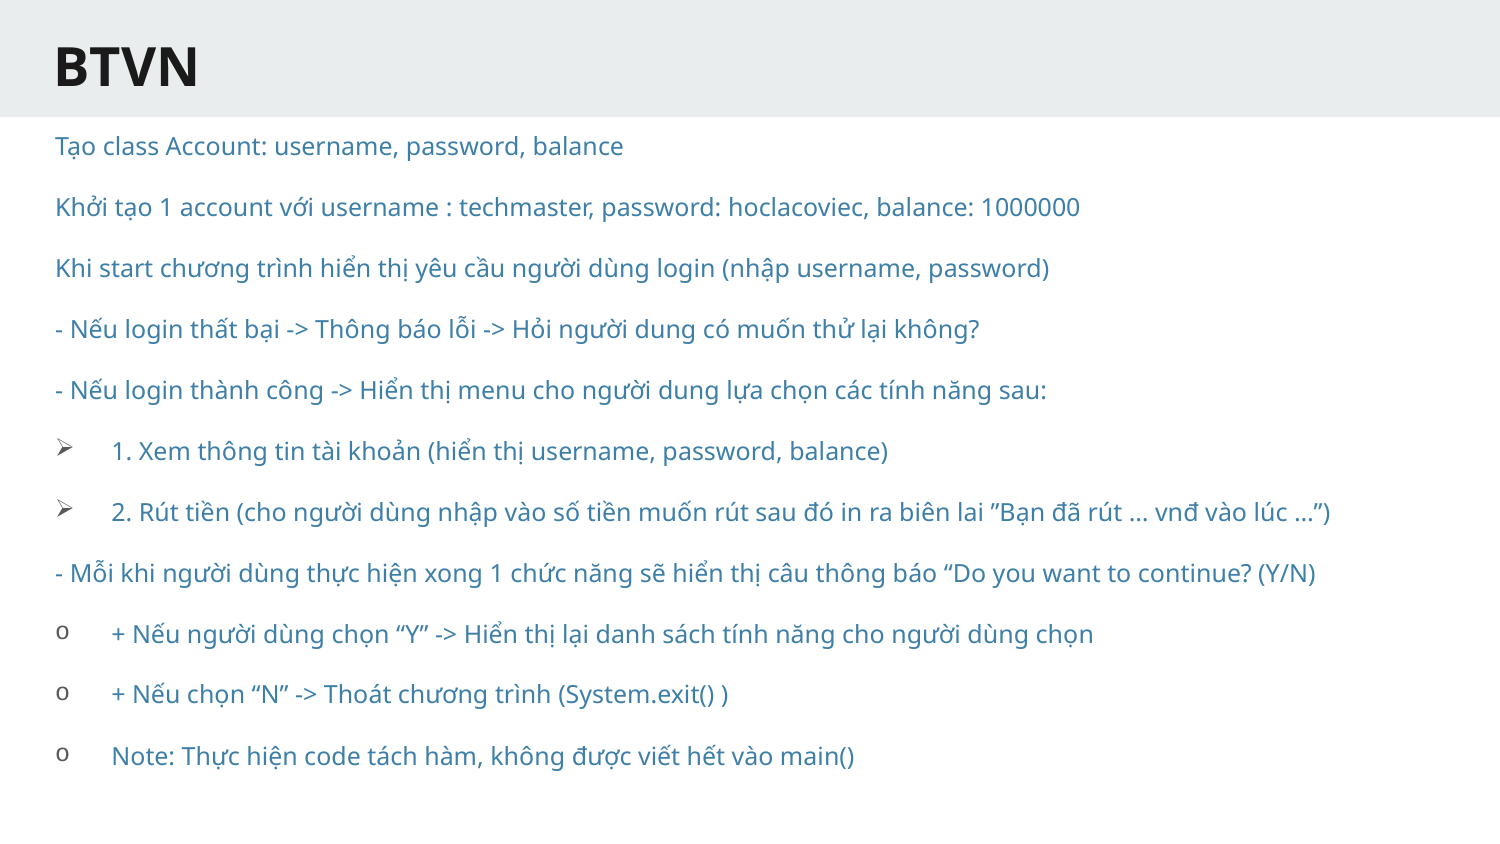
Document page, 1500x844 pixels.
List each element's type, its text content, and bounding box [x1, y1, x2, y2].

title BTVN [38, 17, 1467, 106]
list Tạo class Account: username, password, balance Khởi tạo 1 account với username : techmaster, password: hoclacoviec, balance: 1000000 Khi start chương trình hiển thị yêu cầu người dùng login (nhập username, password) - Nếu login thất bại -> Thông báo lỗi -> Hỏi người dung có muốn thử lại không? - Nếu login thành công -> Hiển thị menu cho người dung lựa chọn các tính năng sau: 1. Xem thông tin tài khoản (hiển thị username, password, balance) 2. Rút tiền (cho người dùng nhập vào số tiền muốn rút sau đó in ra biên lai ”Bạn đã rút … vnđ vào lúc …”) - Mỗi khi người dùng thực hiện xong 1 chức năng sẽ hiển thị câu thông báo “Do you want to continue? (Y/N) + Nếu người dùng chọn “Y” -> Hiển thị lại danh sách tính năng cho người dùng chọn + Nếu chọn “N” -> Thoát chương trình (System.exit() ) Note: Thực hiện code tách hàm, không được viết hết vào main() [21, 109, 1469, 808]
